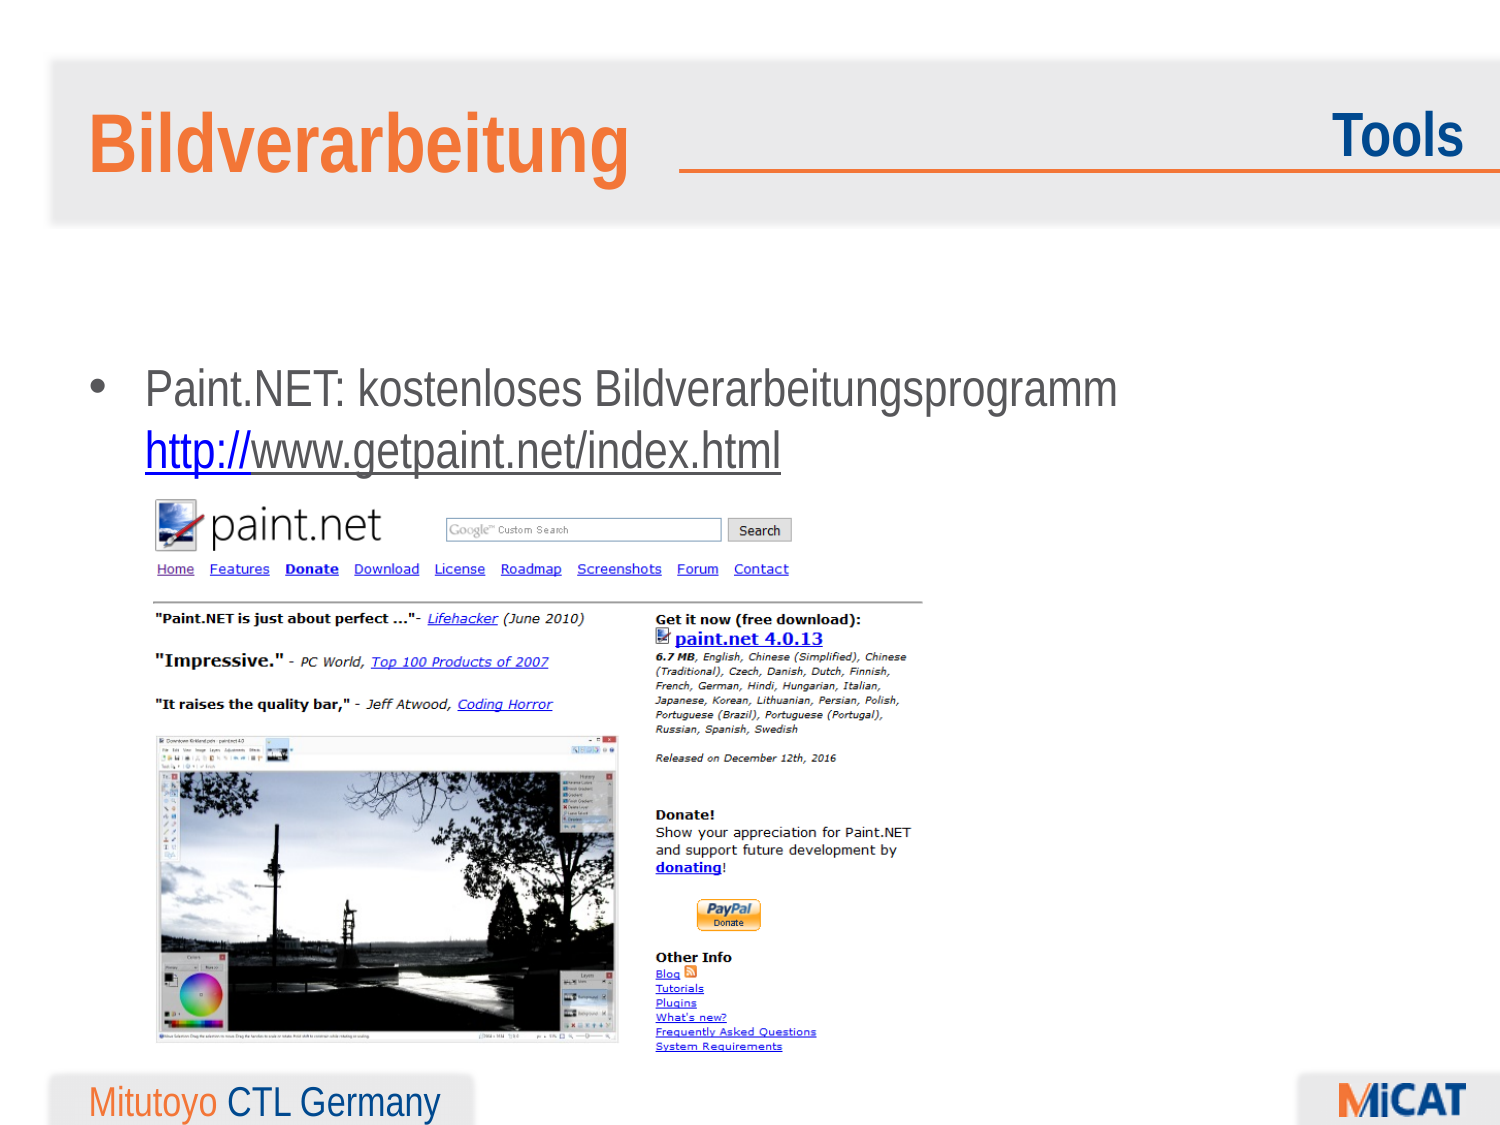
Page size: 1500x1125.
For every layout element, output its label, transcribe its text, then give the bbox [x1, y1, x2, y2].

list Bildverarbeitung [88, 88, 680, 190]
list Paint.NET: kostenloses Bildverarbeitungsprogramm http://www.getpaint.net/index.html [88, 354, 1471, 1118]
picture [147, 491, 930, 1052]
list Tools [524, 94, 1466, 171]
